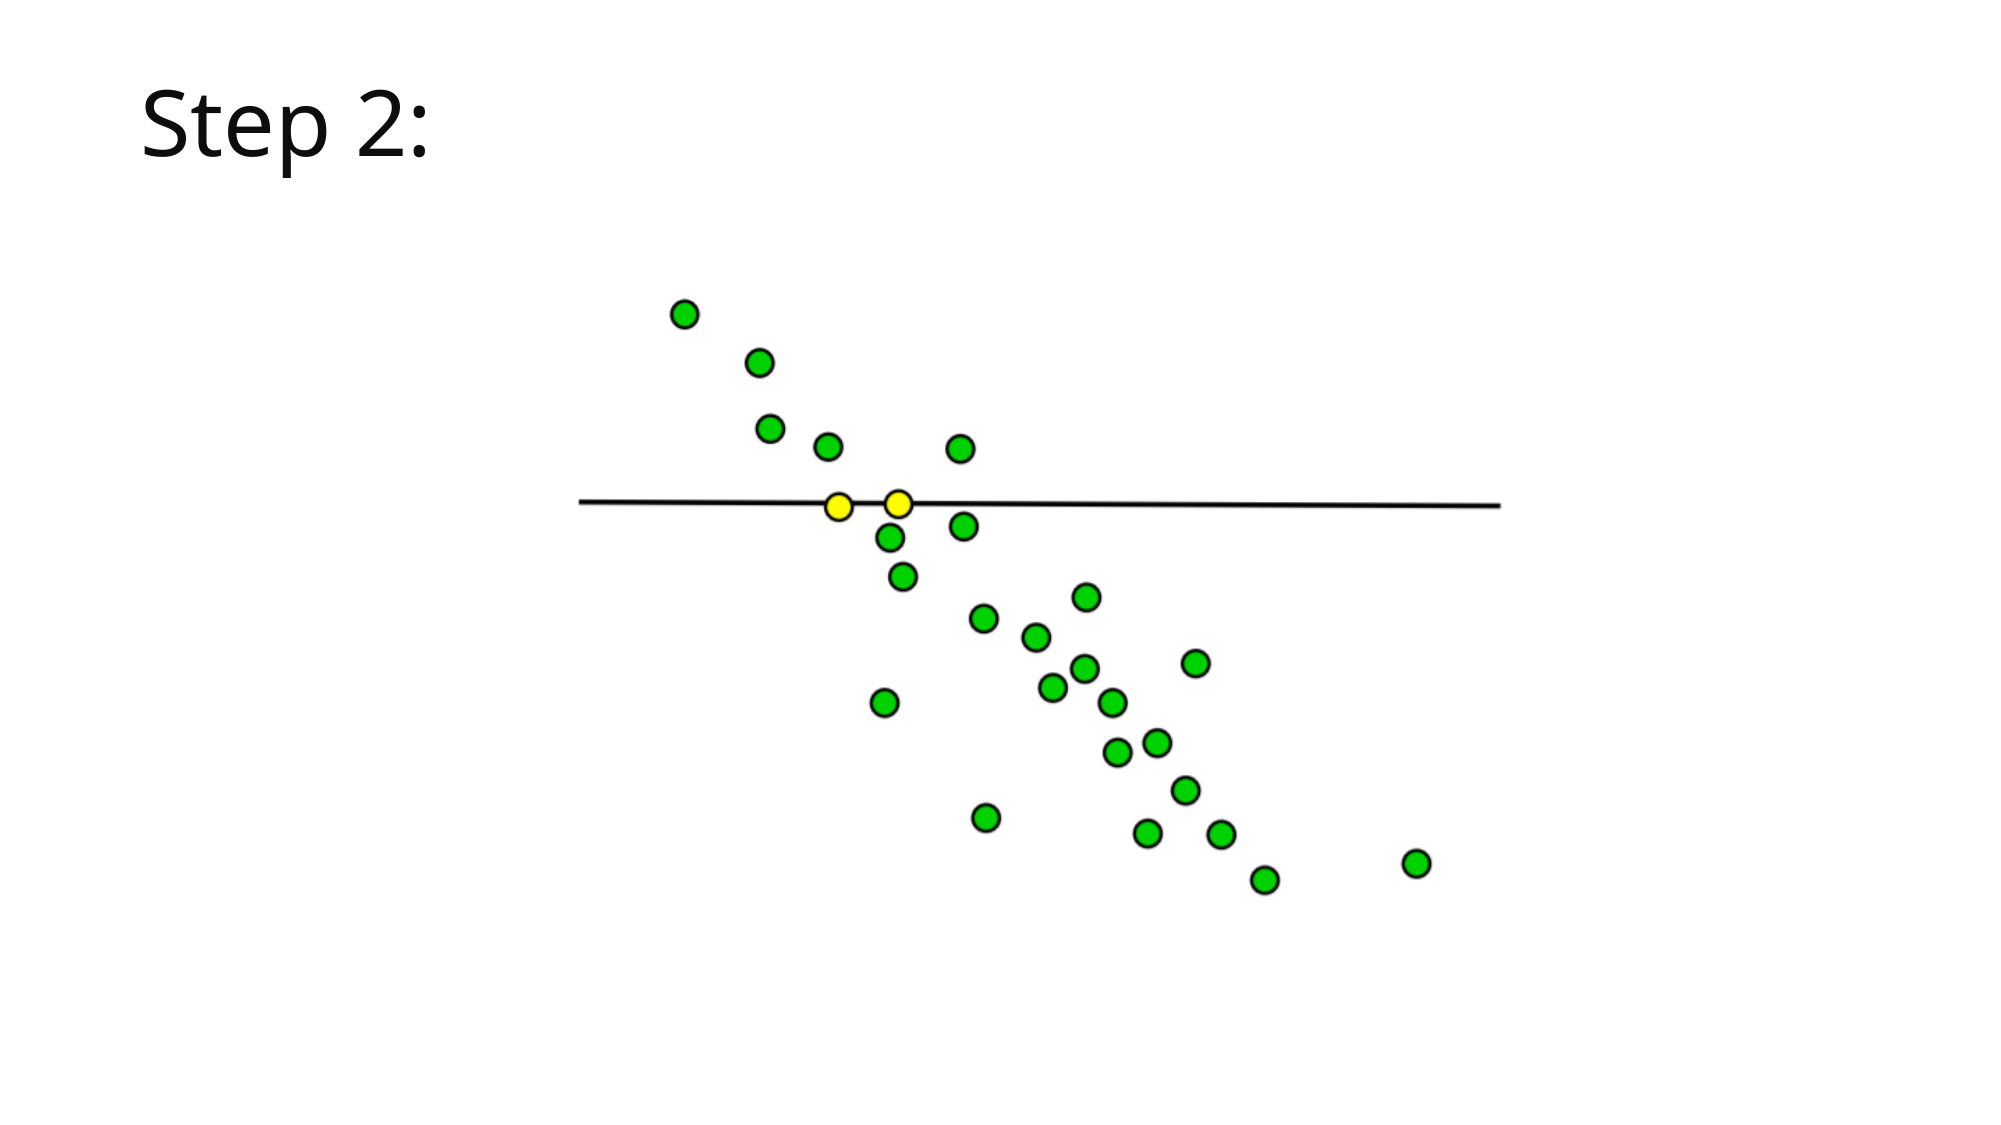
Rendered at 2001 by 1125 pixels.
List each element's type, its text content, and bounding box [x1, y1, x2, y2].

picture [533, 277, 1534, 943]
title Step 2: [125, 69, 1625, 278]
